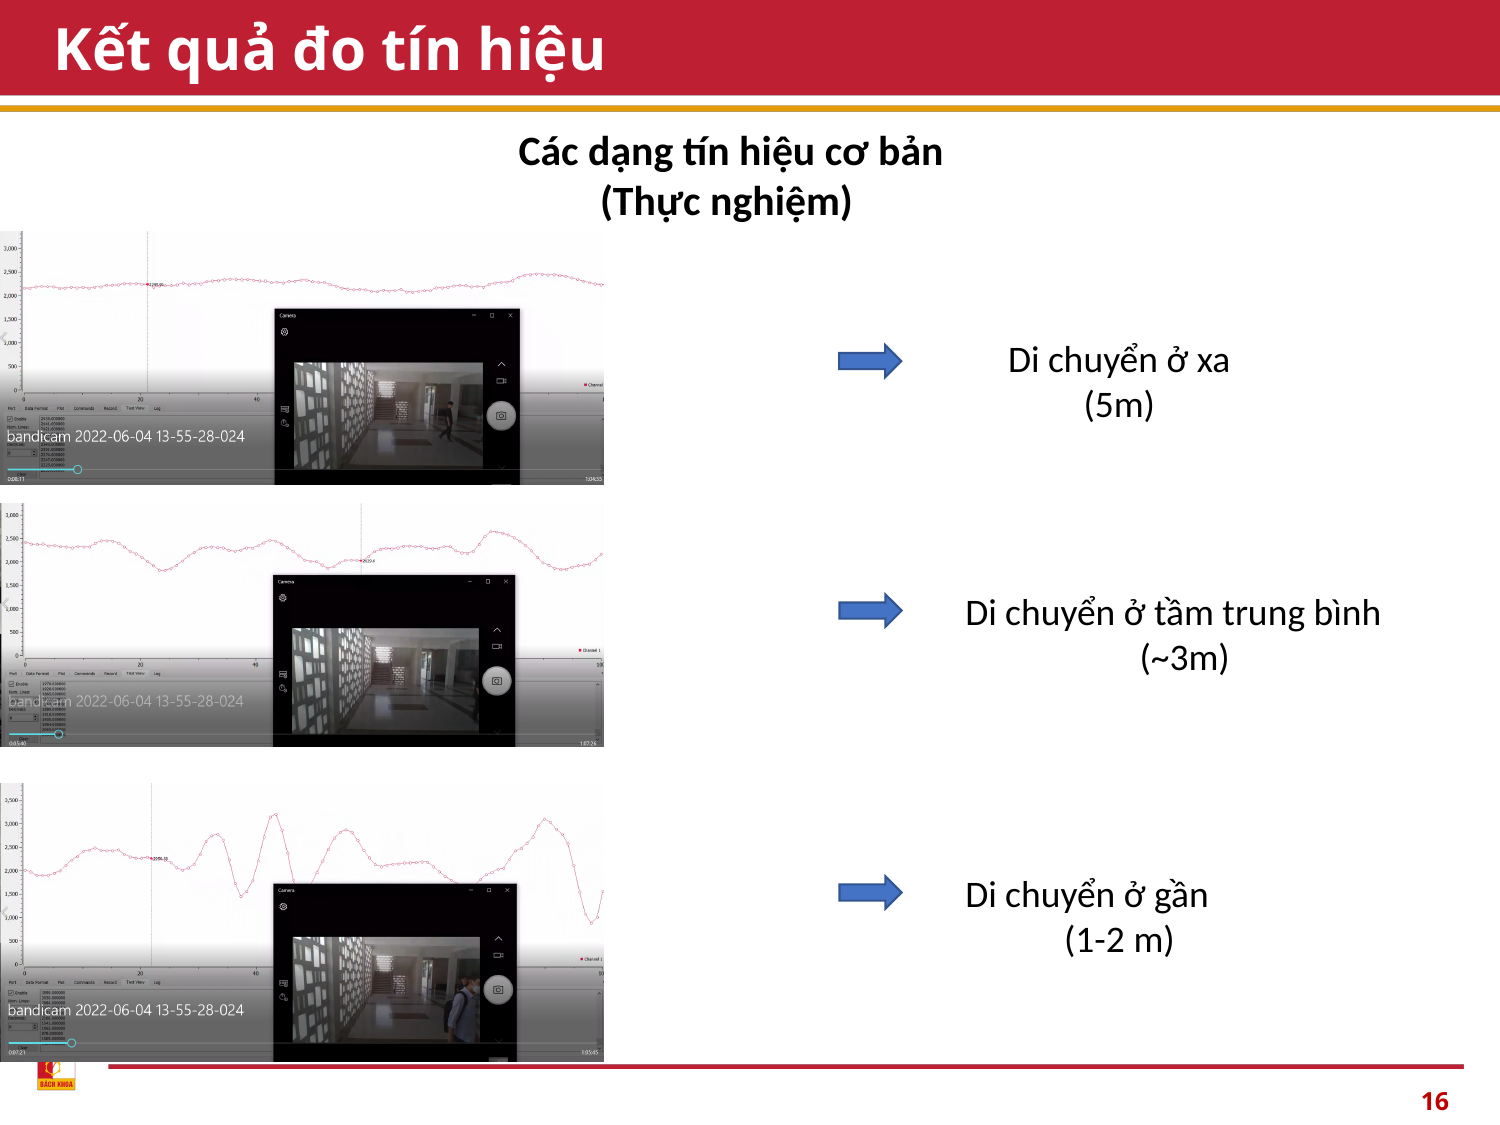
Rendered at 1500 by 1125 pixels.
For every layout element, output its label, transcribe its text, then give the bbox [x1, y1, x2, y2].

slide_number 16 [1126, 1078, 1464, 1125]
text_box [838, 873, 904, 912]
text_box [838, 342, 903, 380]
text_box Di chuyển ở gần (1-2 m) [950, 862, 1289, 967]
text_box Di chuyển ở xa (5m) [950, 327, 1289, 433]
text_box Các dạng tín hiệu cơ bản (Thực nghiệm) [486, 116, 977, 232]
picture [0, 0, 1500, 1125]
text_box [838, 591, 904, 630]
text_box Di chuyển ở tầm trung bình (~3m) [950, 580, 1419, 685]
title Kết quả đo tín hiệu [38, 12, 1462, 87]
